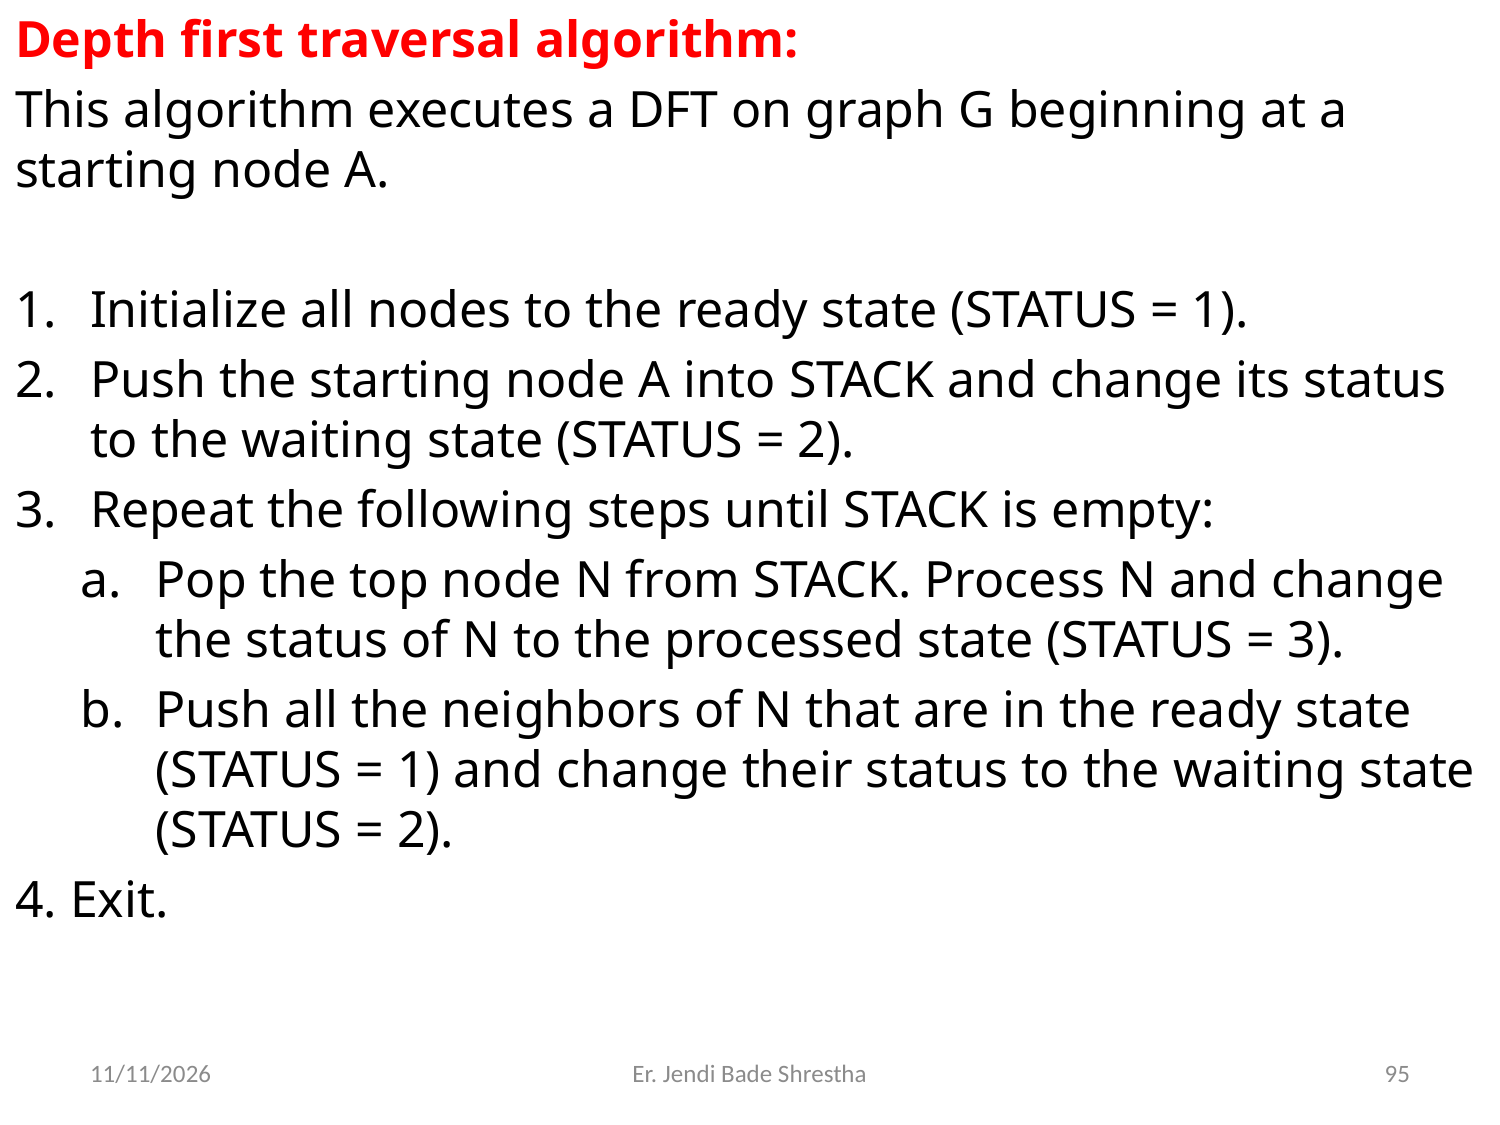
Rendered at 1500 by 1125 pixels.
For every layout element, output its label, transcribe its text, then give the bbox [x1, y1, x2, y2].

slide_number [75, 1042, 425, 1103]
slide_number 95 [1074, 1042, 1425, 1103]
footer Er. Jendi Bade Shrestha [512, 1042, 988, 1103]
list Depth first traversal algorithm: This algorithm executes a DFT on graph G beginning at a starting node A. Initialize all nodes to the ready state (STATUS = 1). Push the starting node A into STACK and change its status to the waiting state (STATUS = 2). Repeat the following steps until STACK is empty: Pop the top node N from STACK. Process N and change the status of N to the processed state (STATUS = 3). Push all the neighbors of N that are in the ready state (STATUS = 1) and change their status to the waiting state (STATUS = 2). 4. Exit. [0, 0, 1500, 1125]
